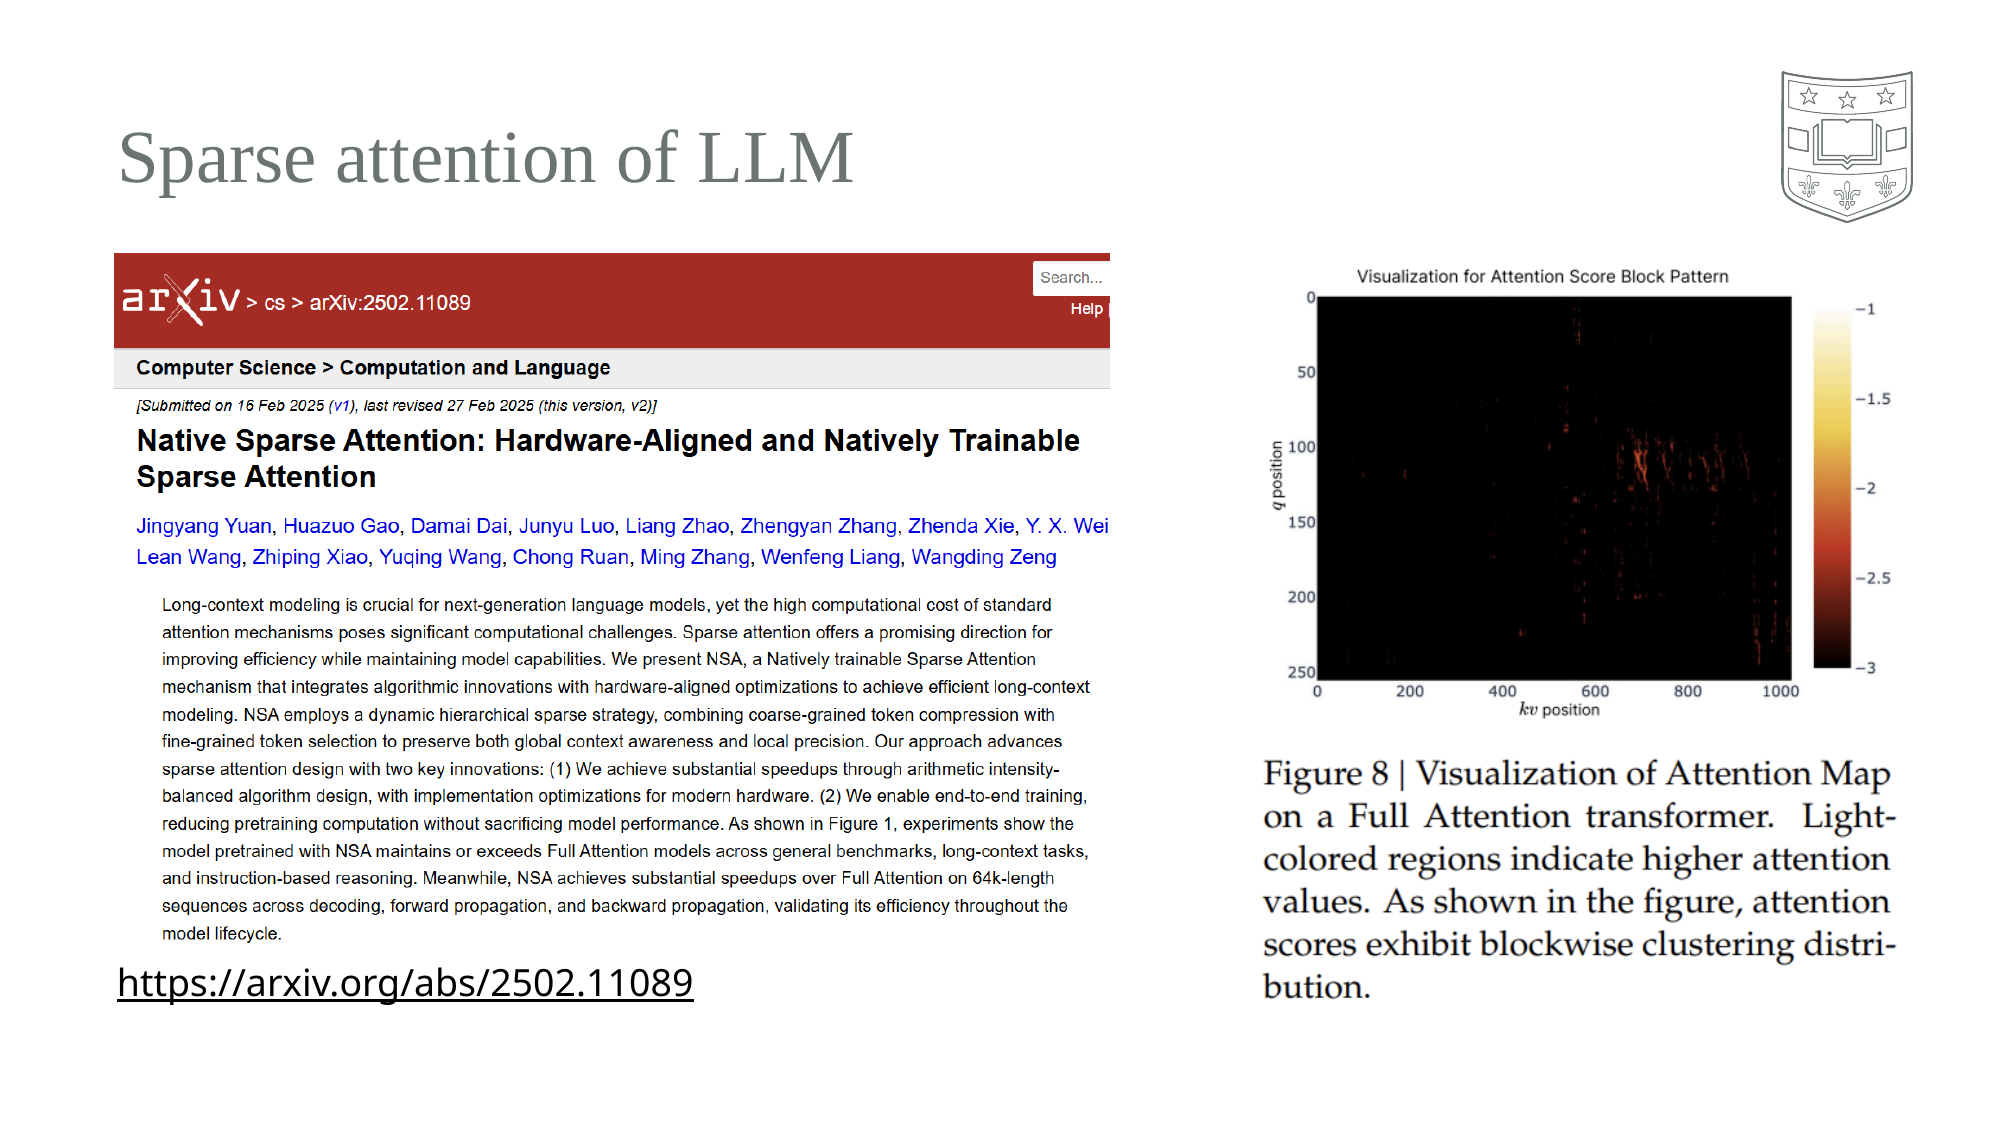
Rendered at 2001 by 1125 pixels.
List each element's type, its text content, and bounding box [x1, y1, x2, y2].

picture [1781, 71, 1913, 223]
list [113, 253, 1110, 952]
picture [1229, 253, 1929, 1016]
text_box https://arxiv.org/abs/2502.11089 [102, 951, 1103, 1017]
title Sparse attention of LLM [102, 71, 1686, 233]
